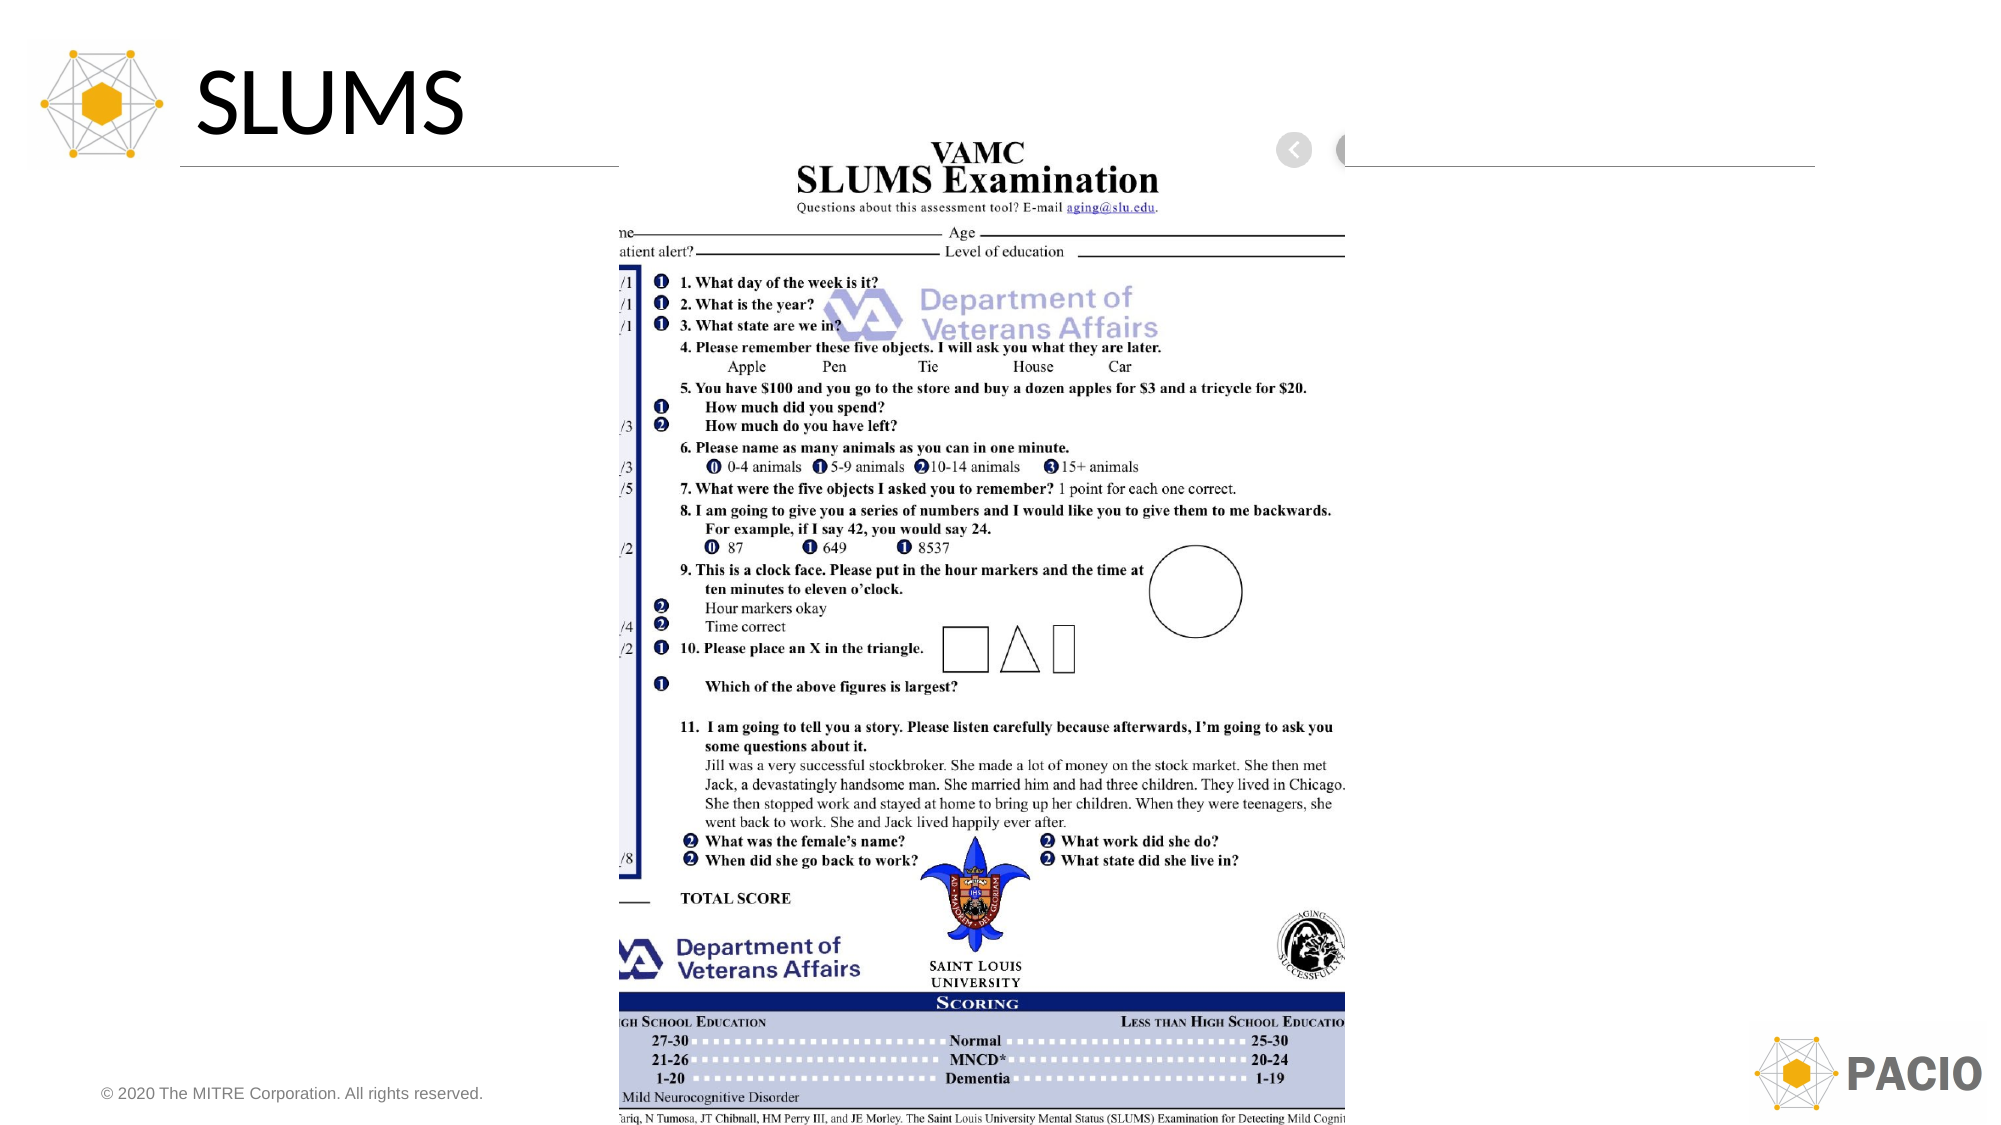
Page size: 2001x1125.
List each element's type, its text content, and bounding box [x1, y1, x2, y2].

picture [27, 39, 180, 170]
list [618, 126, 1345, 1125]
title SLUMS [180, 47, 1830, 163]
picture [1749, 1021, 1987, 1124]
